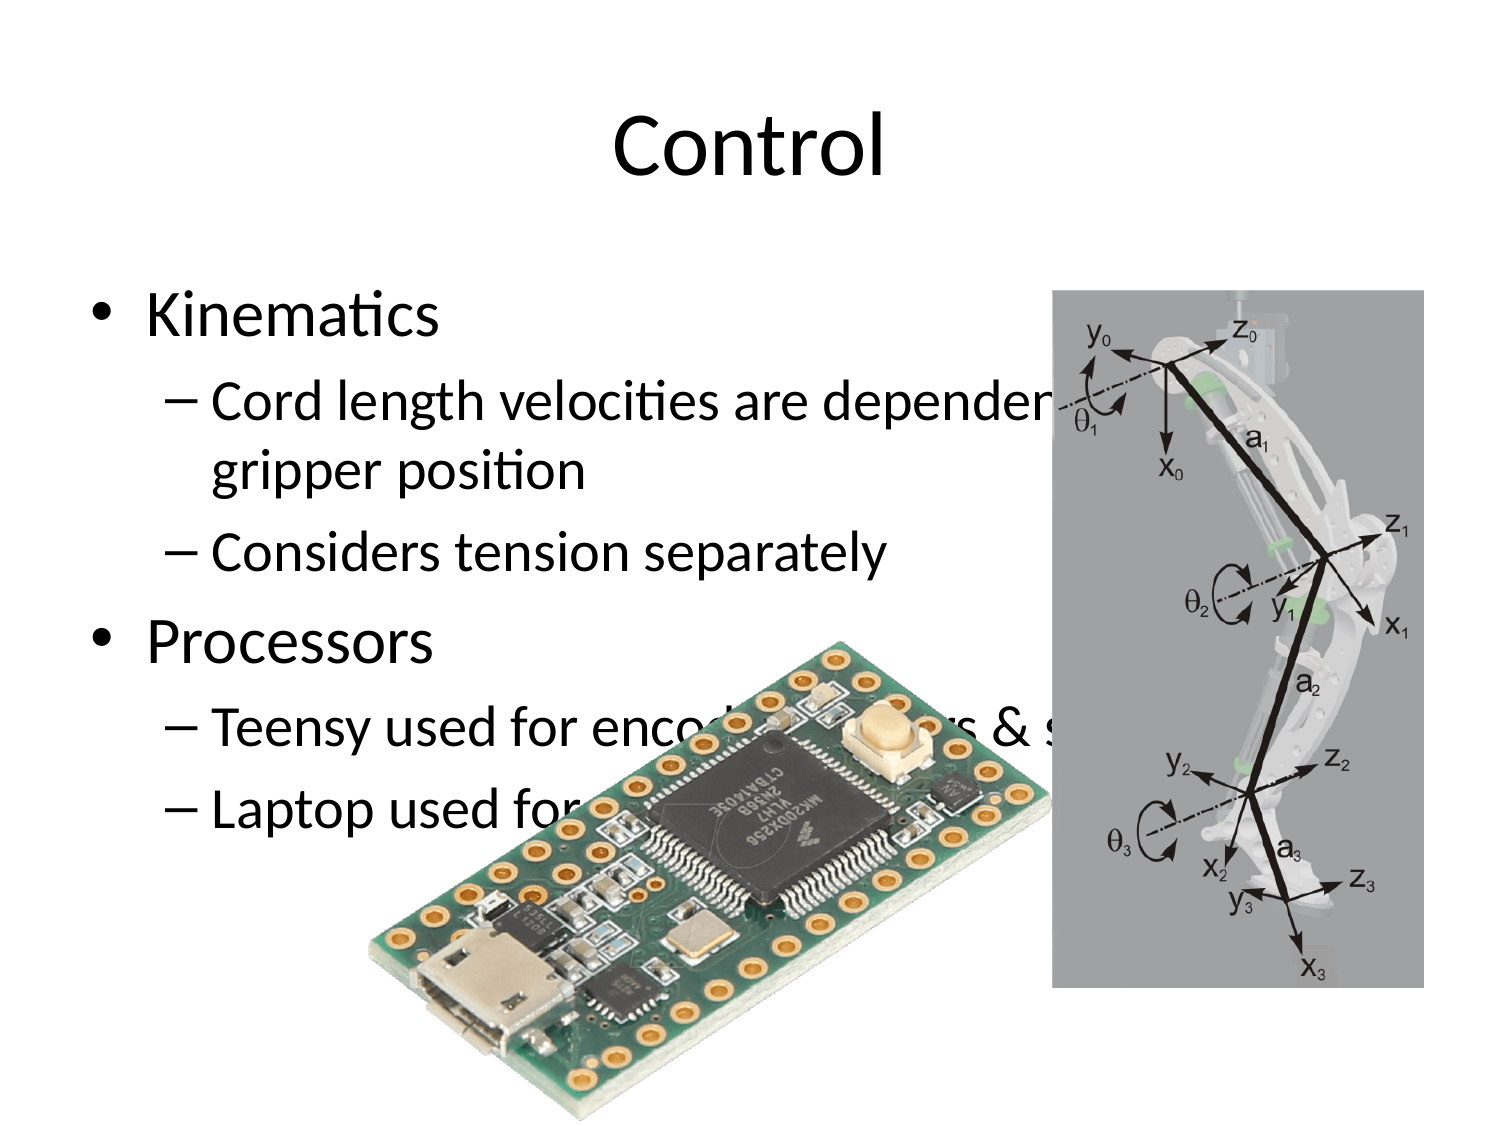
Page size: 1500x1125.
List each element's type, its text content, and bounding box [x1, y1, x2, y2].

list Kinematics Cord length velocities are dependent on the gripper position Considers tension separately Processors Teensy used for encoded motors & steppers Laptop used for everything else [75, 262, 1425, 1005]
title Control [75, 45, 1425, 233]
picture [368, 290, 1424, 1121]
